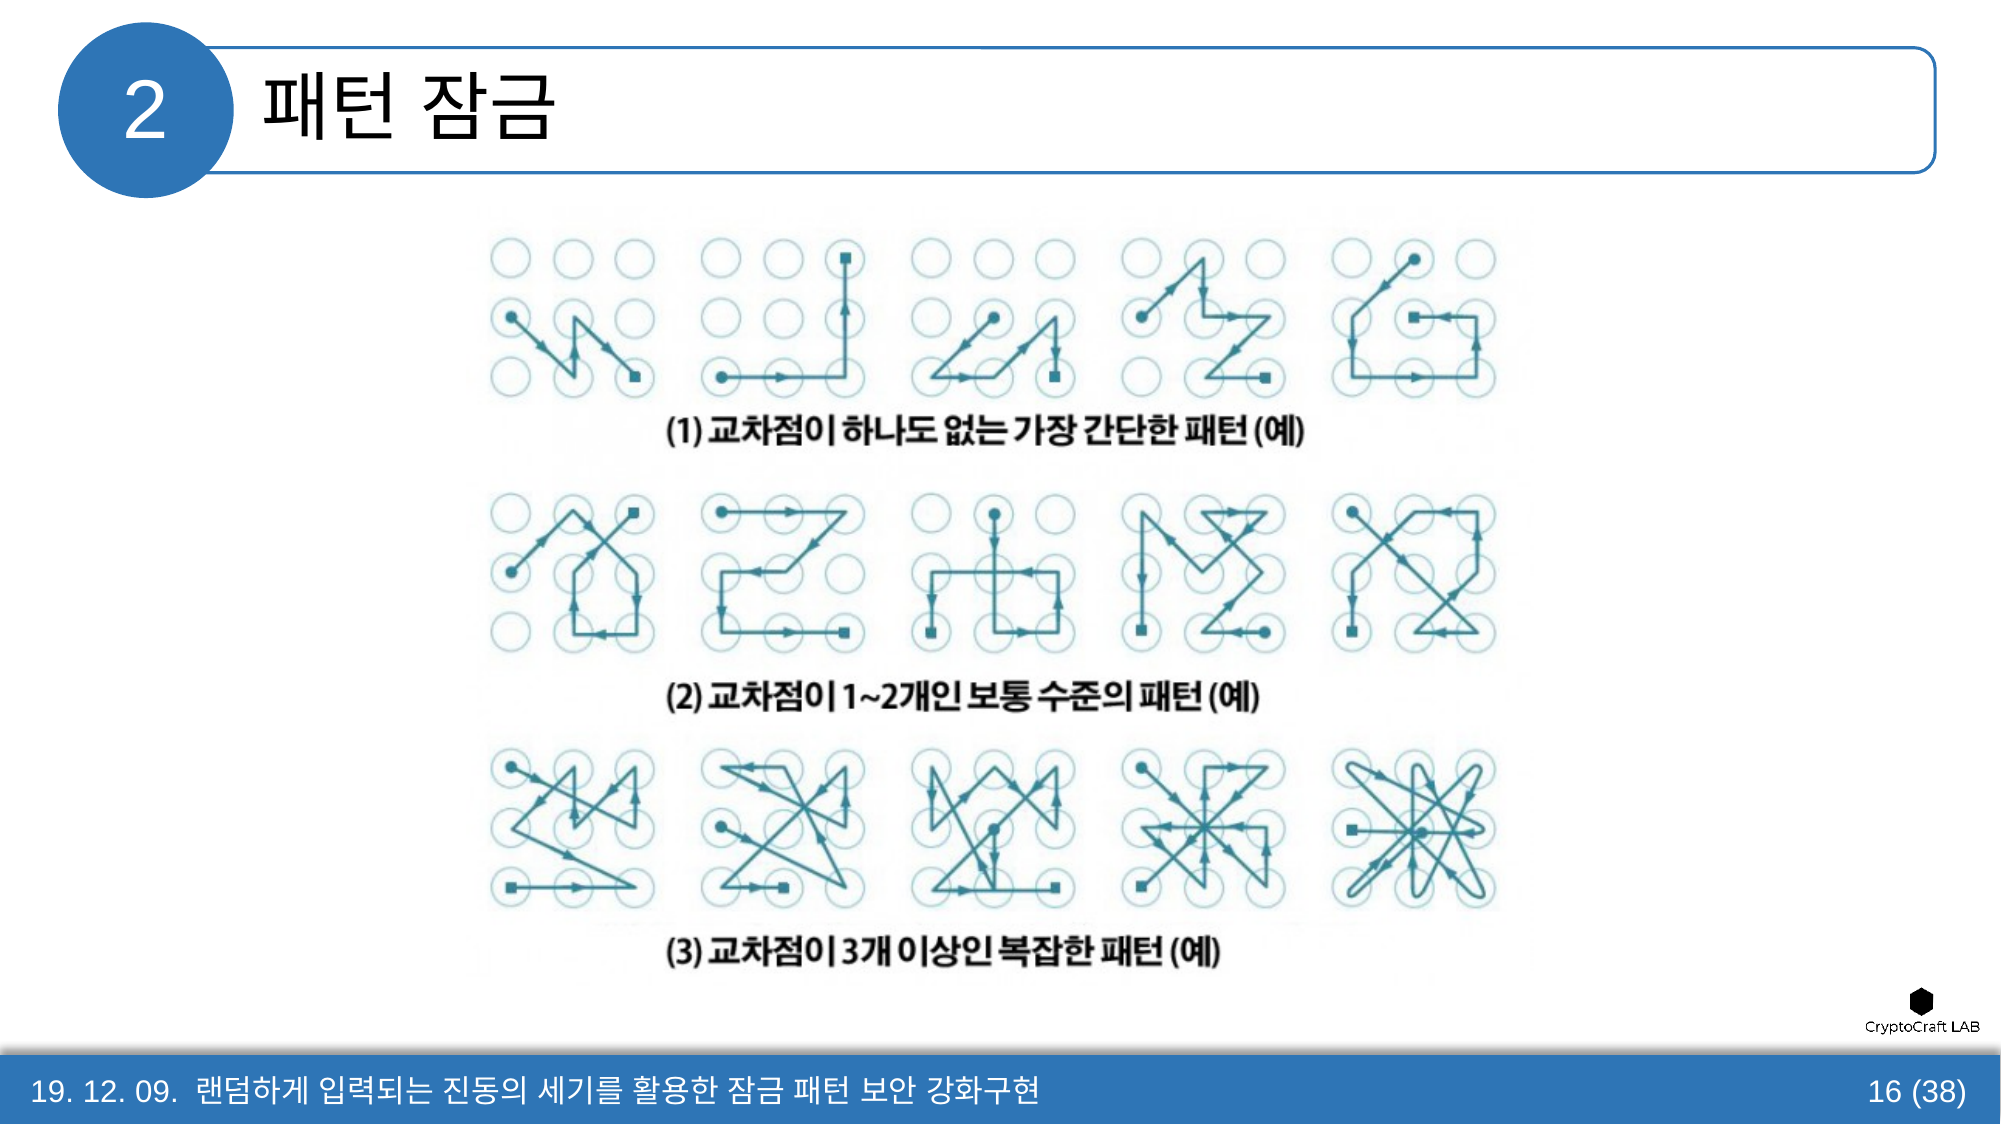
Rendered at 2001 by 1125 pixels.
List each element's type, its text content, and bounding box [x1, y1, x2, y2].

title 패턴 잠금 [246, 50, 1936, 170]
picture [466, 206, 1534, 987]
list 2 [101, 66, 191, 156]
picture [1856, 978, 1989, 1044]
